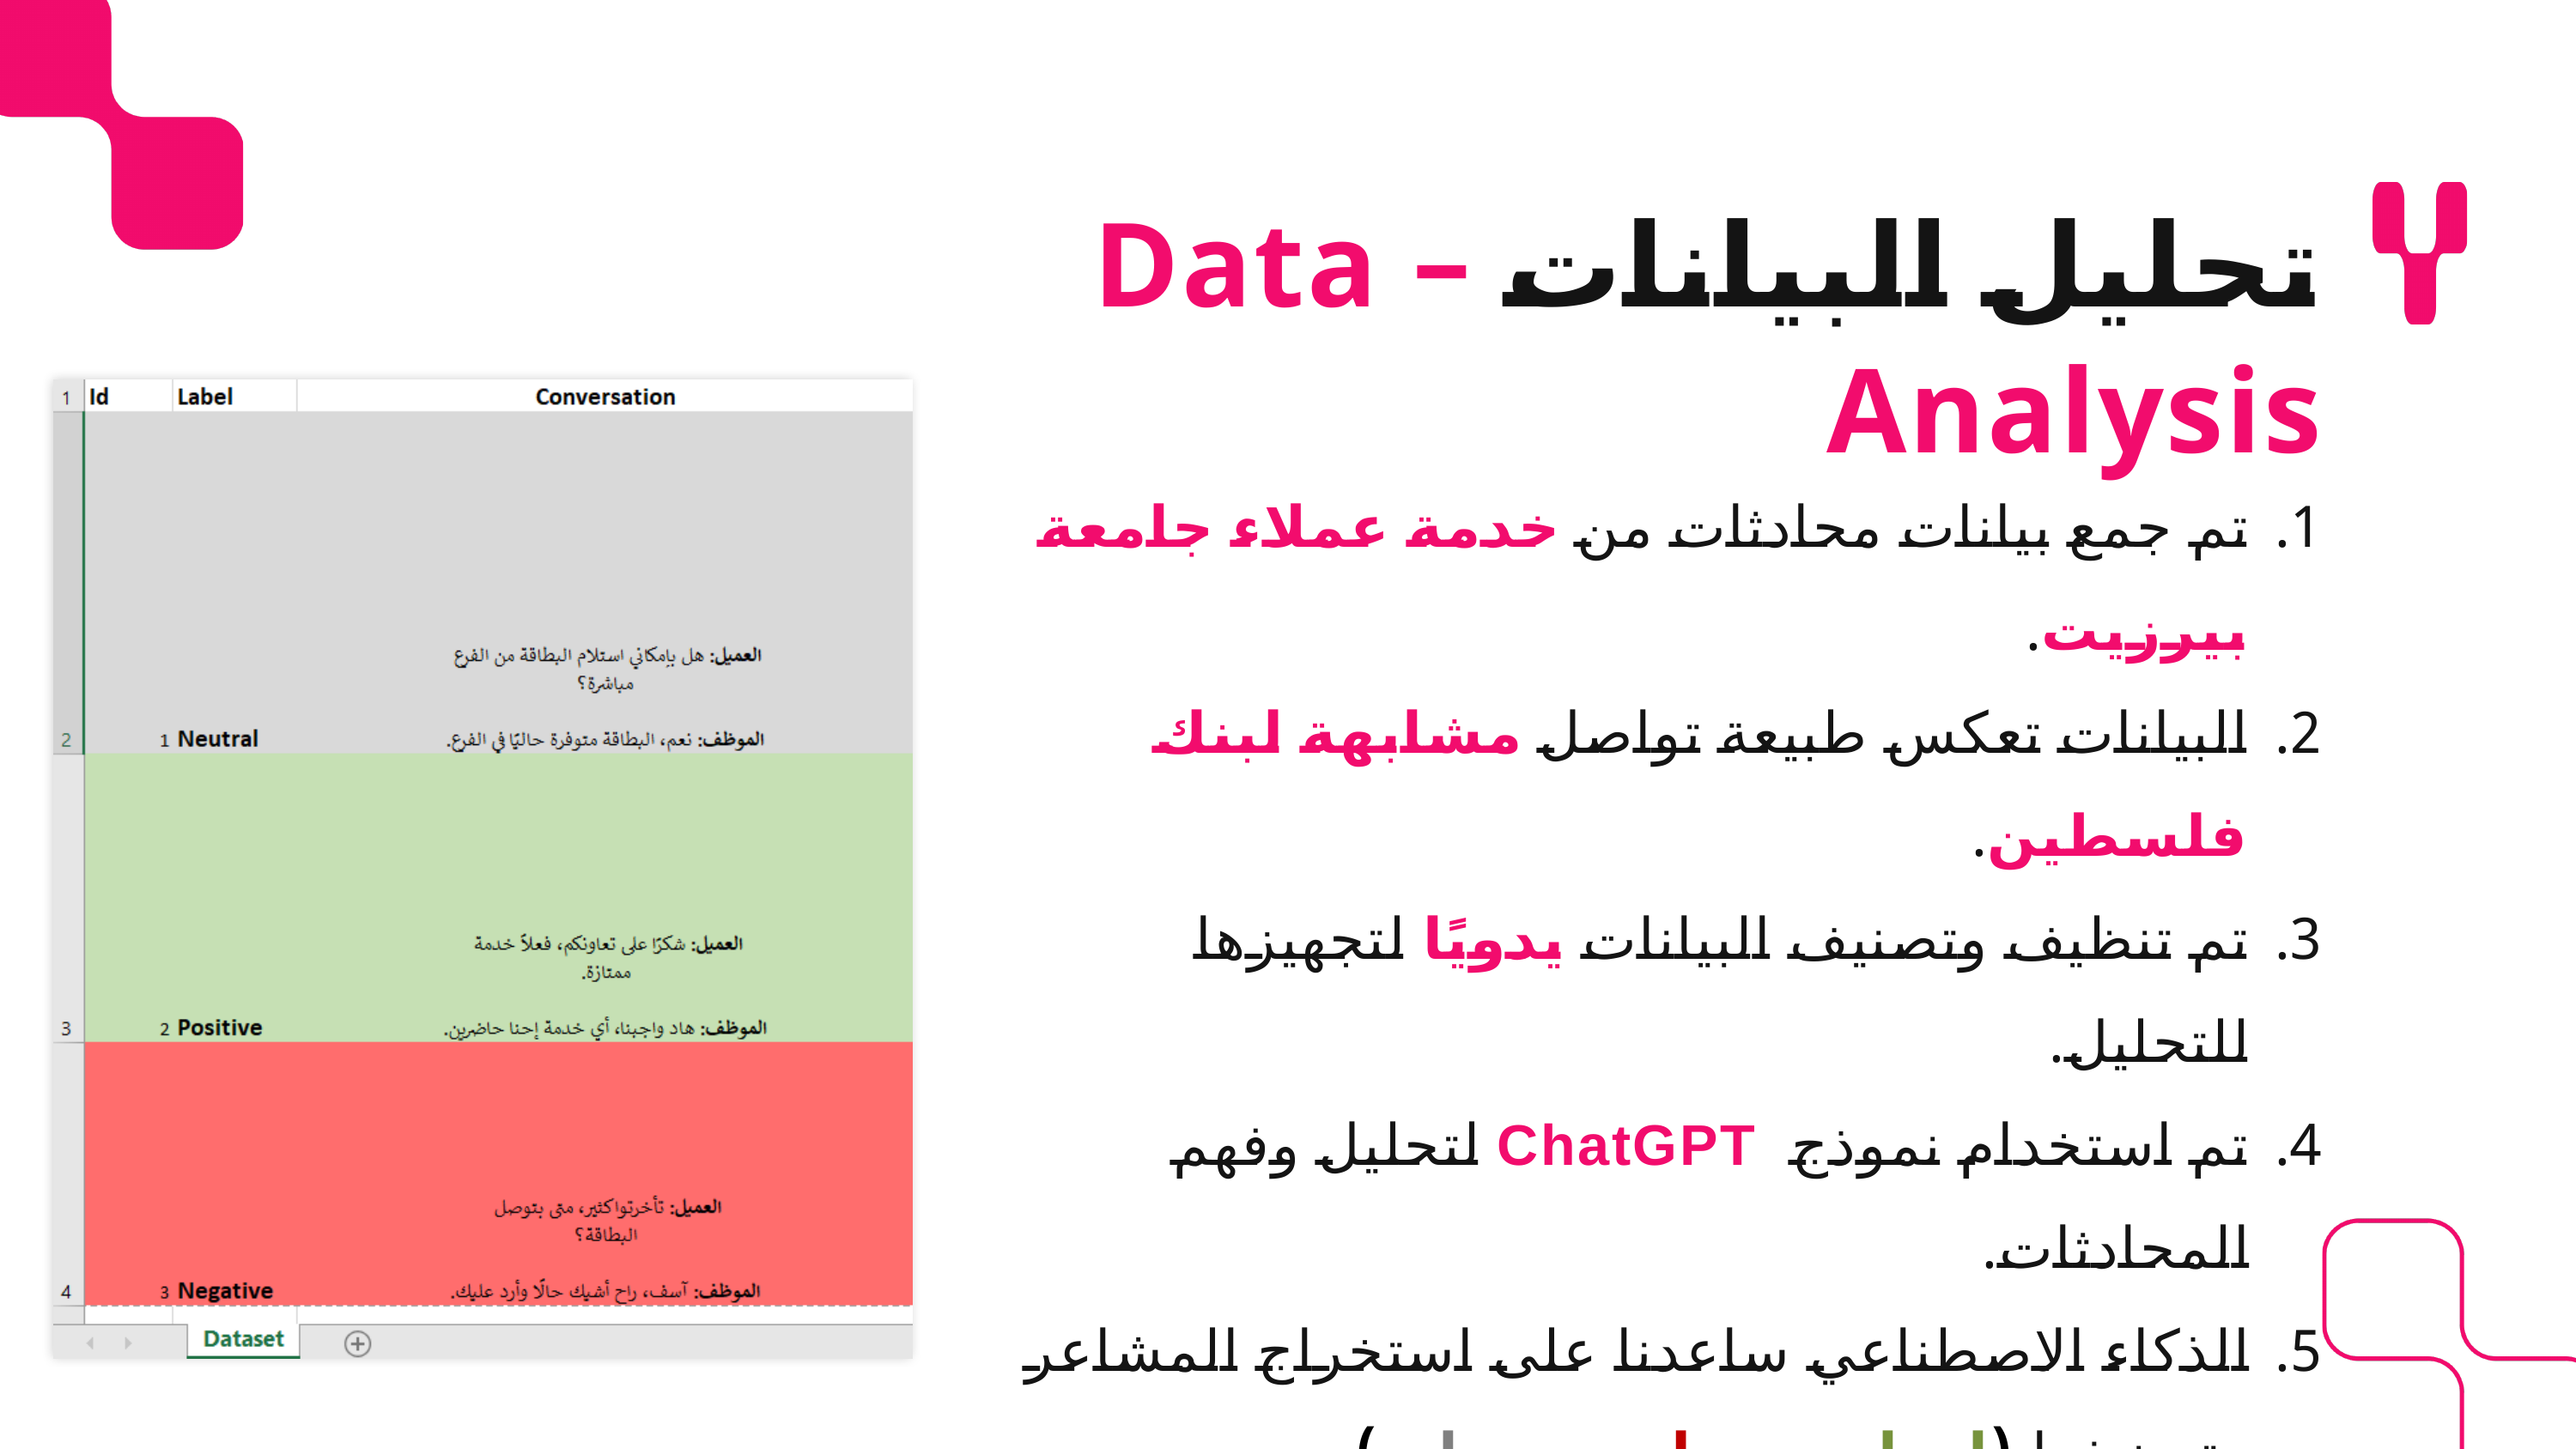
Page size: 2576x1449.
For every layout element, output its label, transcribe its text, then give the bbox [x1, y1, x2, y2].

picture [53, 379, 913, 1360]
text_box [2323, 1218, 2576, 1449]
text_box [0, 0, 244, 250]
text_box تم جمع بيانات محادثات من خدمة عملاء جامعة بيرزيت. البيانات تعكس طبيعة تواصل مشابهة لبنك فلسطين. تم تنظيف وتصنيف البيانات يدويًا لتجهيزها للتحليل. تم استخدام نموذج ChatGPT لتحليل وفهم المحادثات. الذكاء الاصطناعي ساعدنا على استخراج المشاعر وتصنيفها (إيجابي، سلبي، محايد). [981, 456, 2323, 1449]
text_box [2372, 182, 2468, 324]
text_box تحليل البيانات – Data Analysis [767, 185, 2323, 476]
